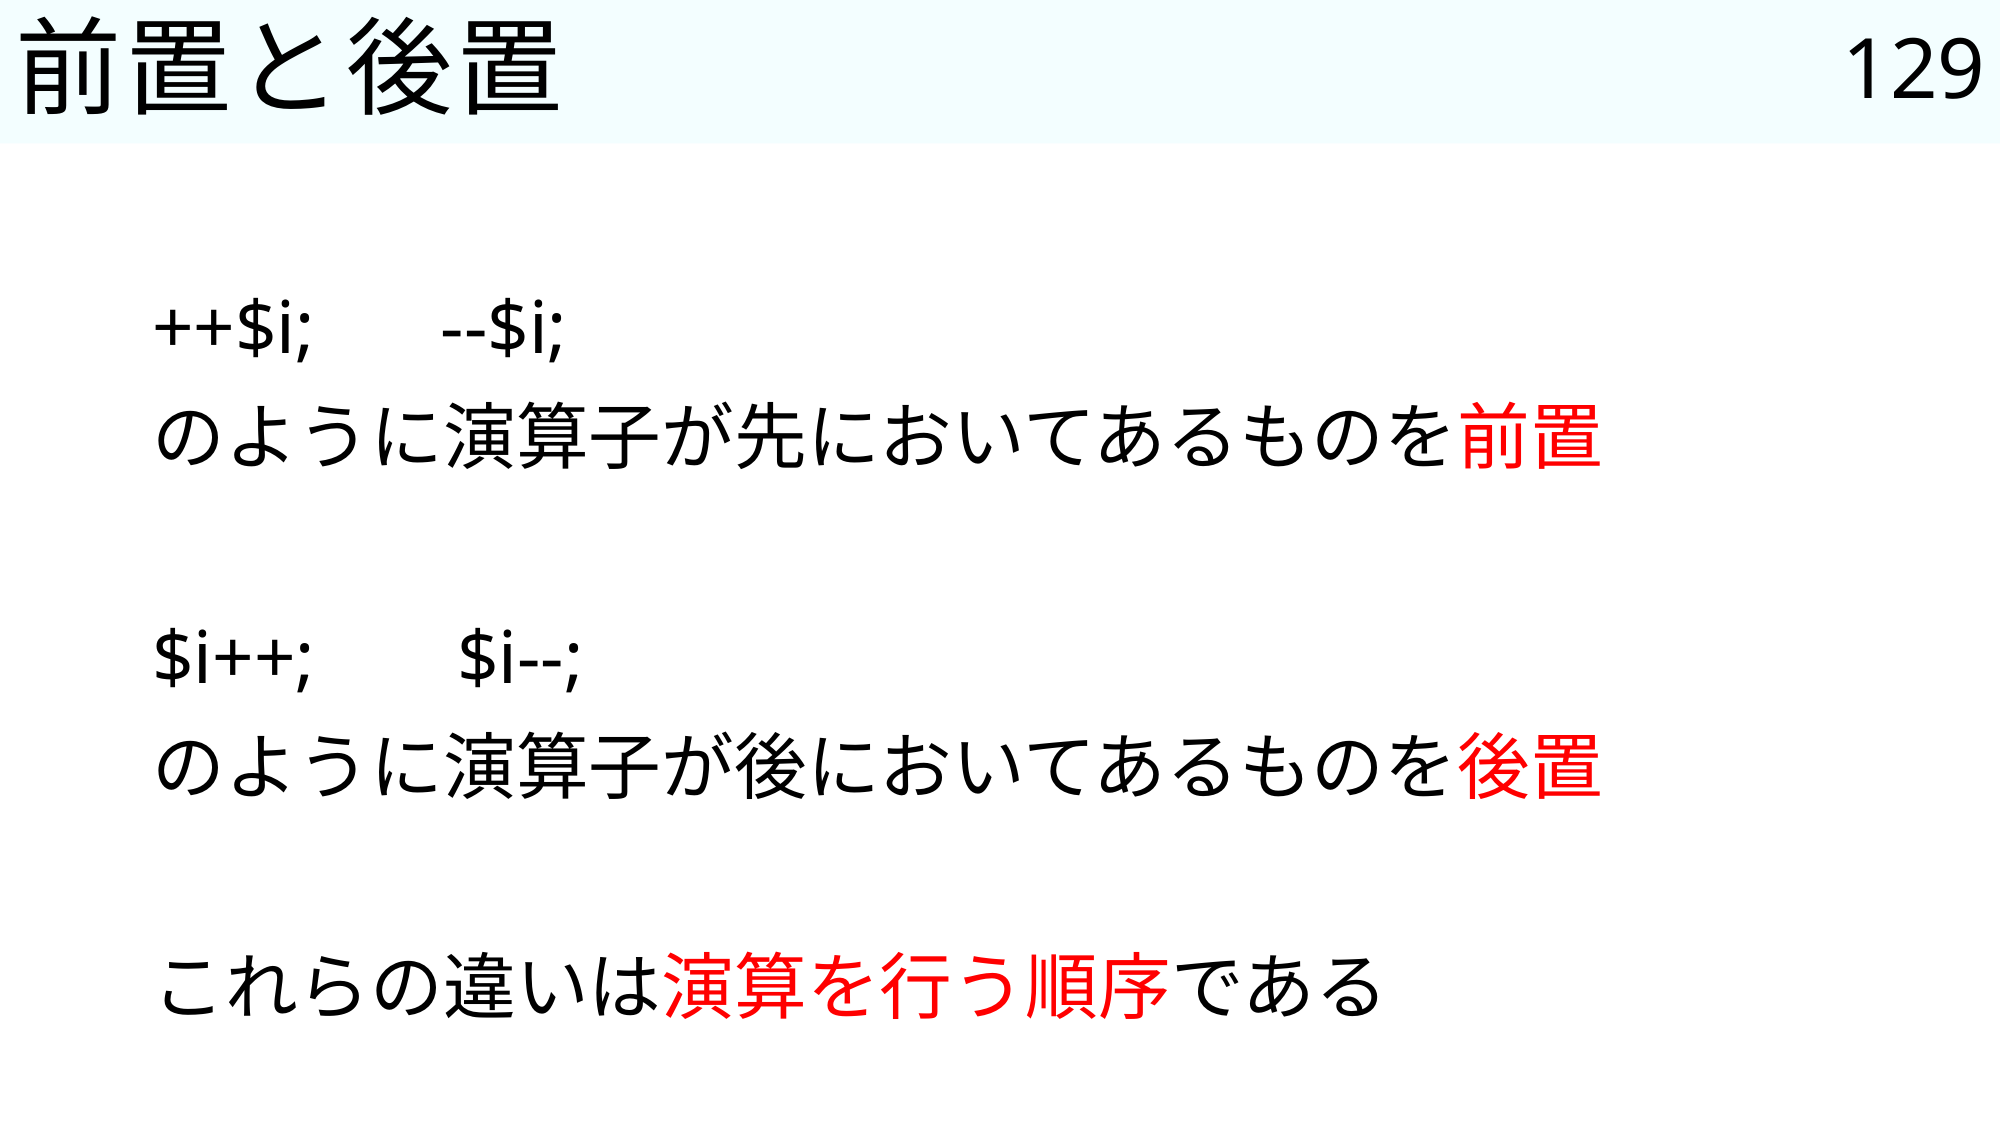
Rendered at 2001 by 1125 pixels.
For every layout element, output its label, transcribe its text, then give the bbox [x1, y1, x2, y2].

slide_number 129 [1775, 0, 2000, 144]
list ++$i; --$i; のように演算子が先においてあるものを前置 $i++; $i--; のように演算子が後においてあるものを後置 これらの違いは演算を行う順序である [137, 264, 1863, 1043]
title 前置と後置 [0, 0, 1775, 144]
